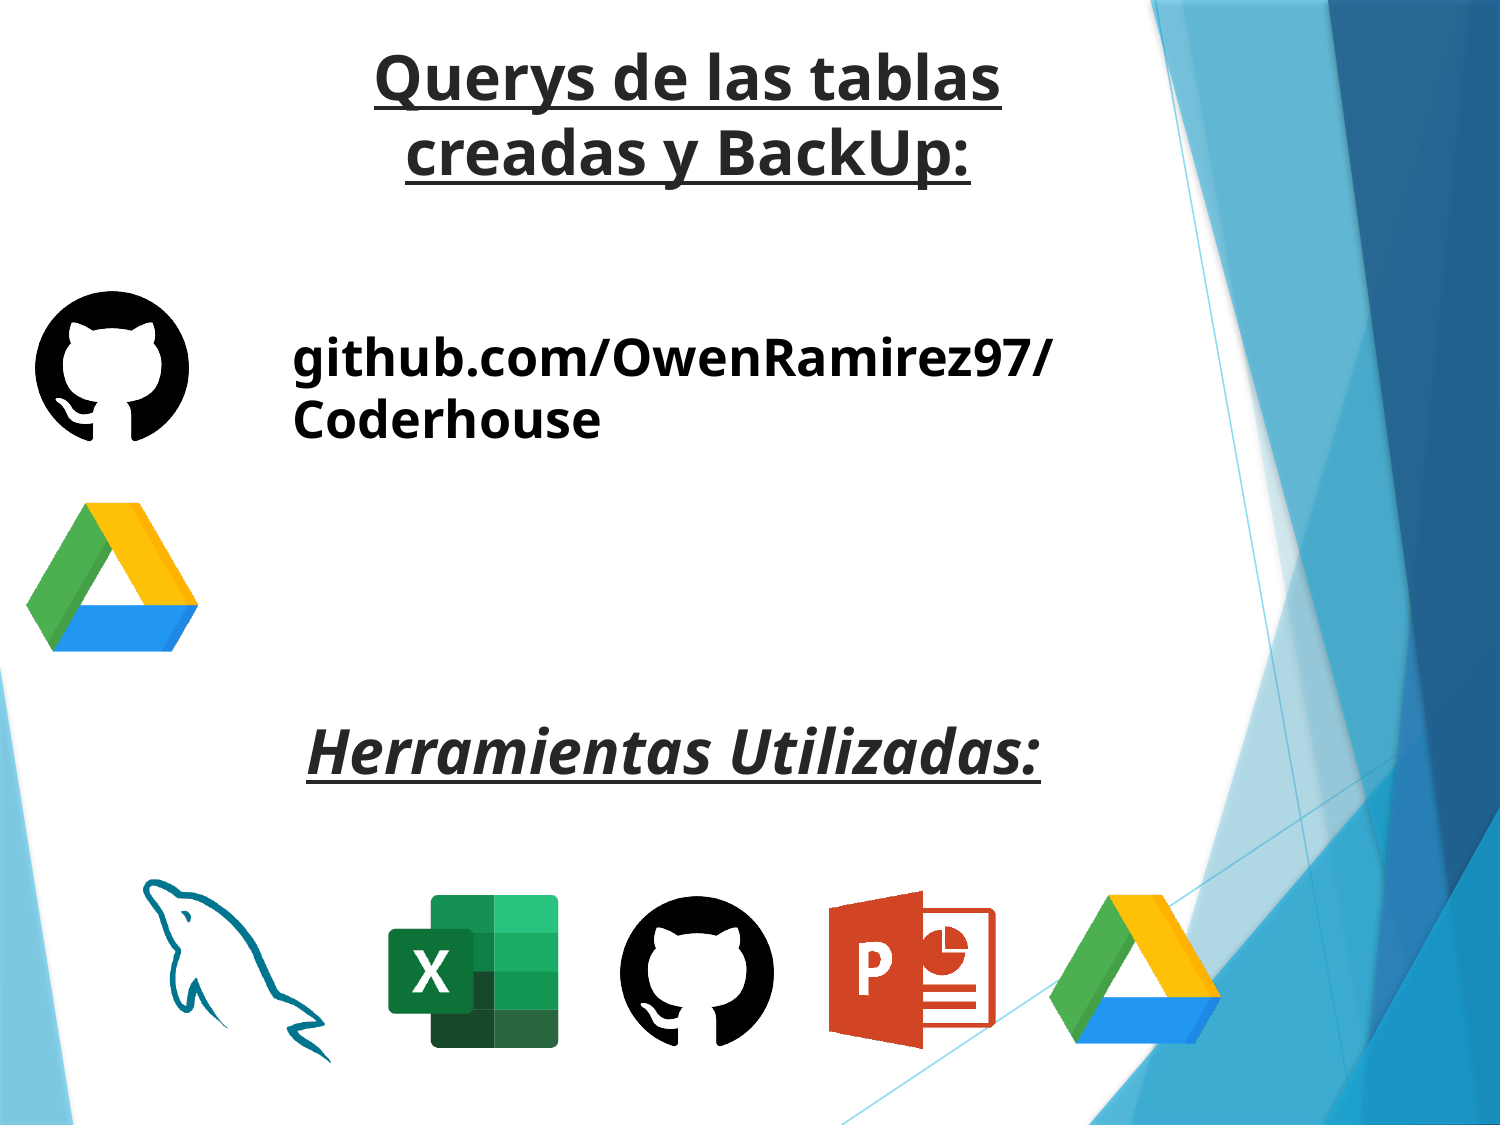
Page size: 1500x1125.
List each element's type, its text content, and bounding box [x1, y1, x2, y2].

picture [26, 491, 199, 663]
picture [142, 876, 332, 1065]
picture [34, 288, 190, 444]
picture [1048, 883, 1221, 1056]
text_box Herramientas Utilizadas: [230, 705, 1118, 795]
picture [619, 893, 775, 1049]
text_box github.com/OwenRamirez97/Coderhouse [277, 316, 1350, 457]
picture [371, 869, 575, 1073]
picture [818, 876, 1005, 1063]
text_box Querys de las tablas creadas y BackUp: [230, 30, 1146, 196]
